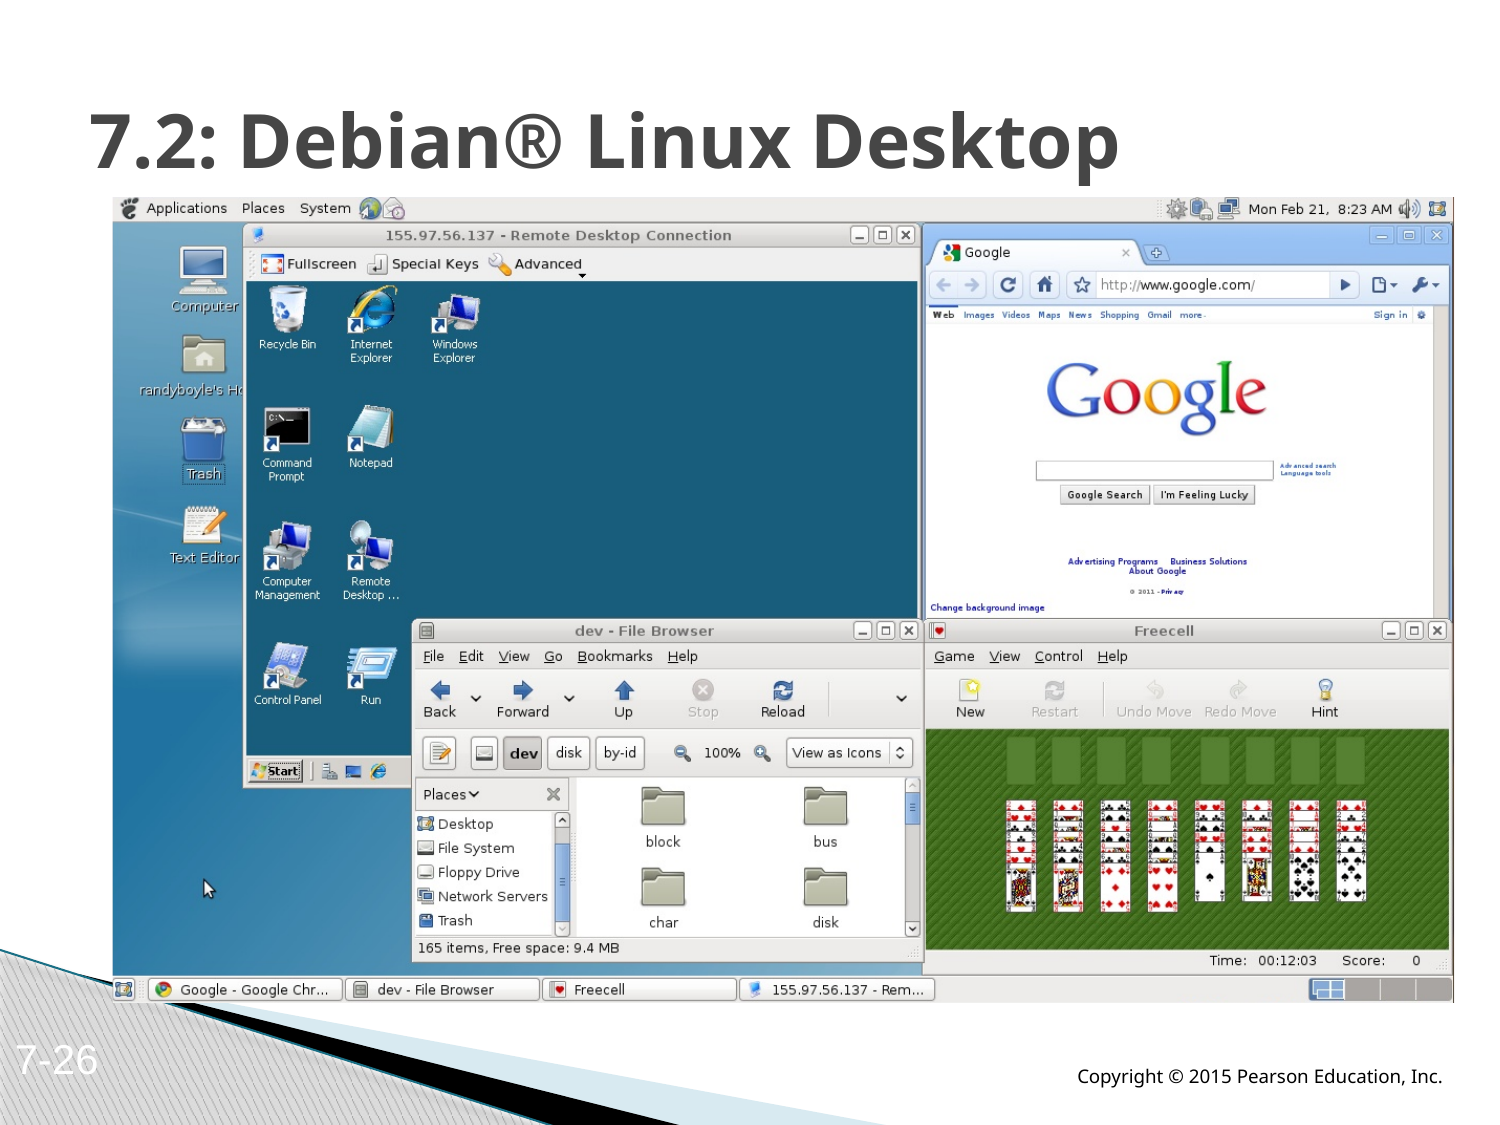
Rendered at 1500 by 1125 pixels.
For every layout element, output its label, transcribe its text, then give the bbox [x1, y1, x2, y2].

picture [112, 197, 1455, 1004]
slide_number 7-26 [0, 1025, 125, 1085]
title 7.2: Debian® Linux Desktop [75, 45, 1425, 233]
